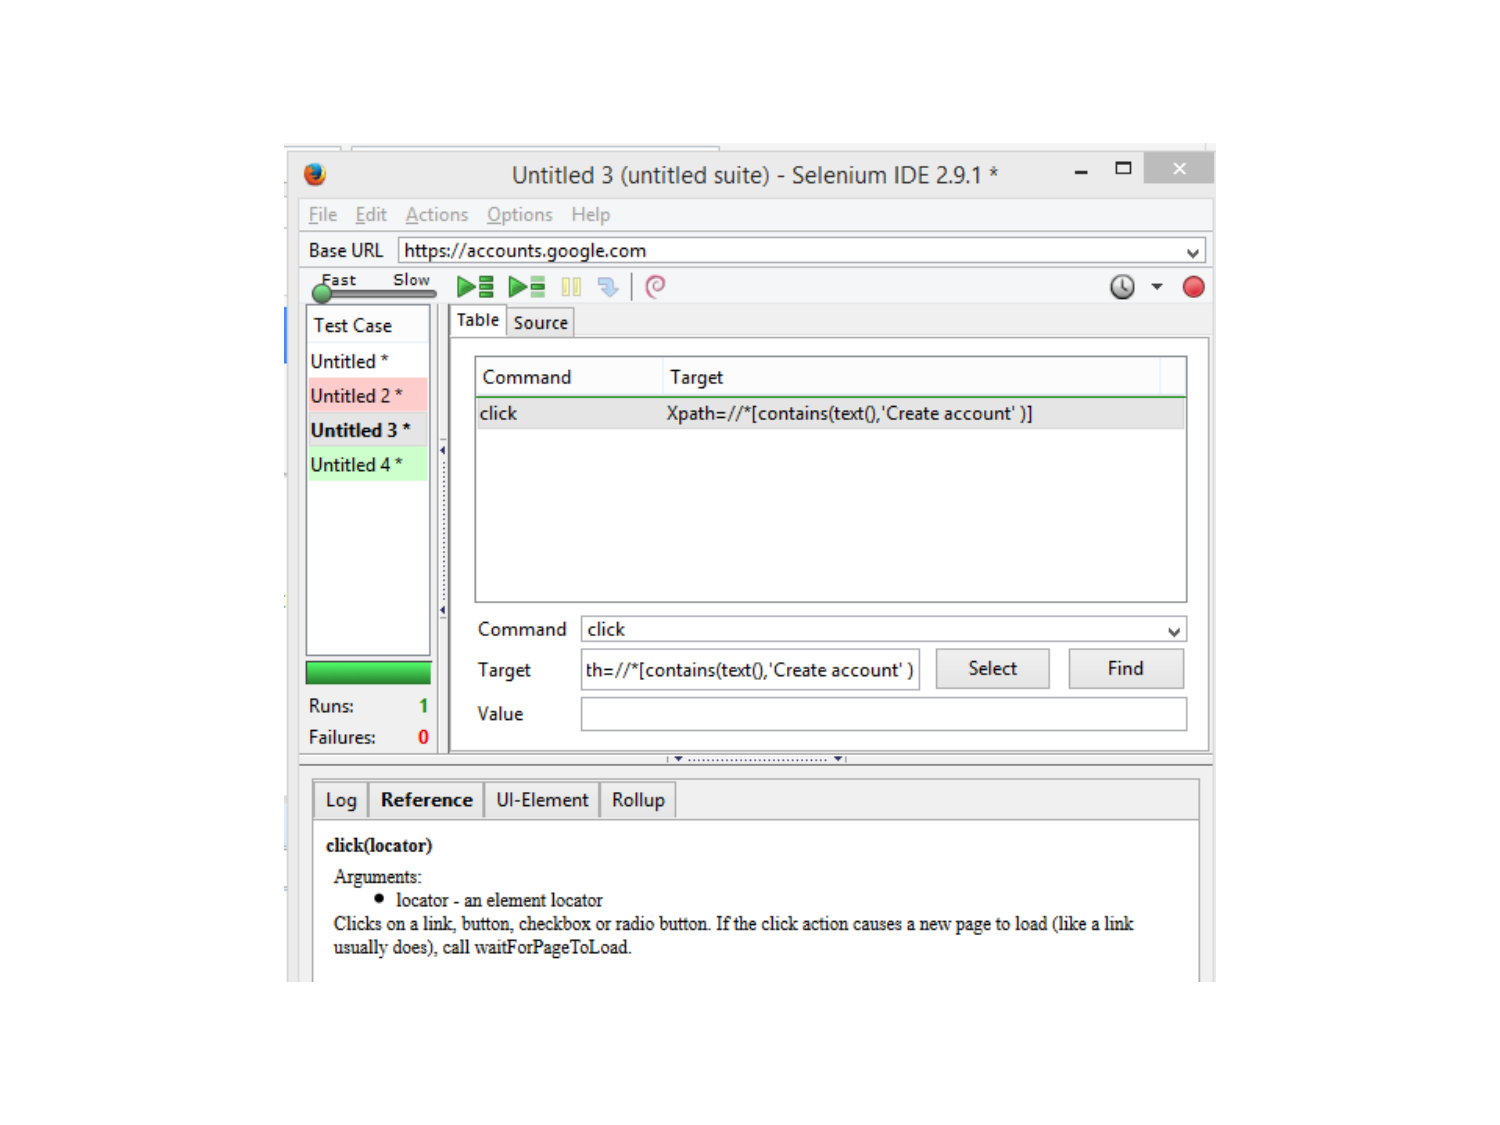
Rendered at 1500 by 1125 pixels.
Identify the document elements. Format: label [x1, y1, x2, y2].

picture [284, 143, 1216, 982]
